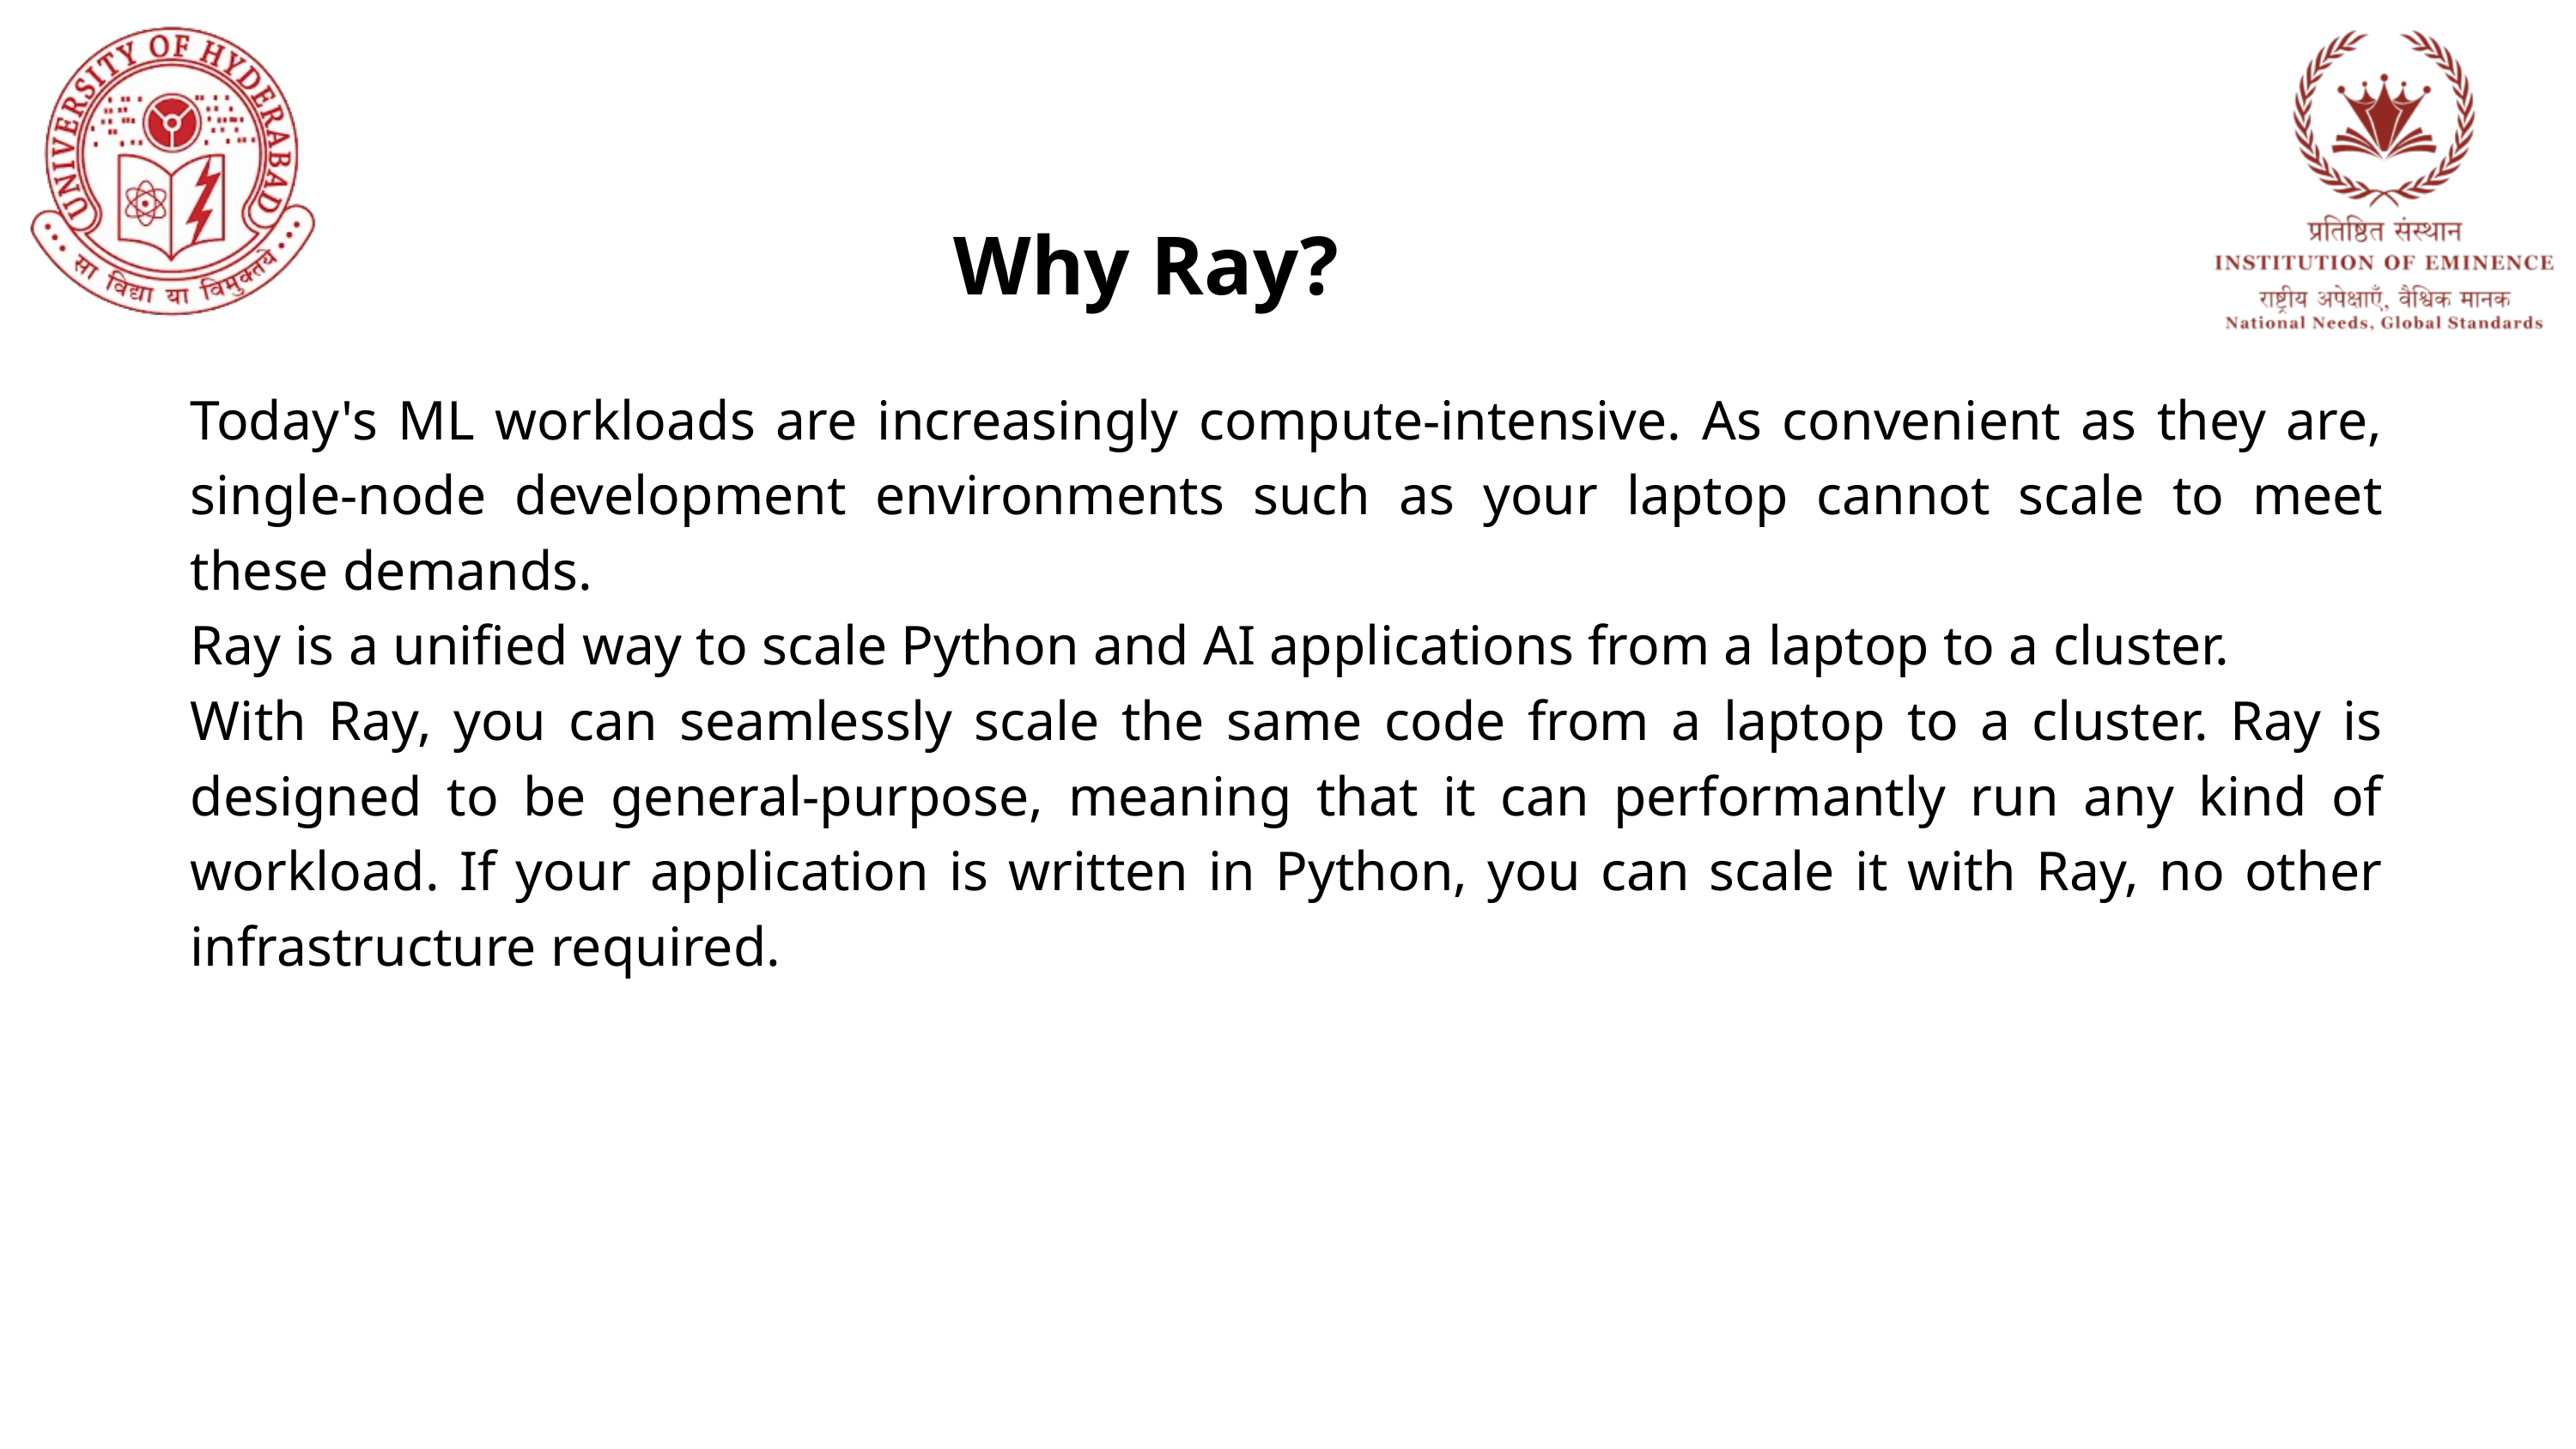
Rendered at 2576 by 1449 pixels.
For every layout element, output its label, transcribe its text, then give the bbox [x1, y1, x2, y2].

picture [2199, 0, 2576, 349]
text_box Today's ML workloads are increasingly compute-intensive. As convenient as they are, single-node development environments such as your laptop cannot scale to meet these demands. Ray is a unified way to scale Python and AI applications from a laptop to a cluster. With Ray, you can seamlessly scale the same code from a laptop to a cluster. Ray is designed to be general-purpose, meaning that it can performantly run any kind of workload. If your application is written in Python, you can scale it with Ray, no other infrastructure required. [190, 375, 2386, 977]
picture [0, 0, 349, 349]
text_box Why Ray? [836, 198, 1455, 312]
